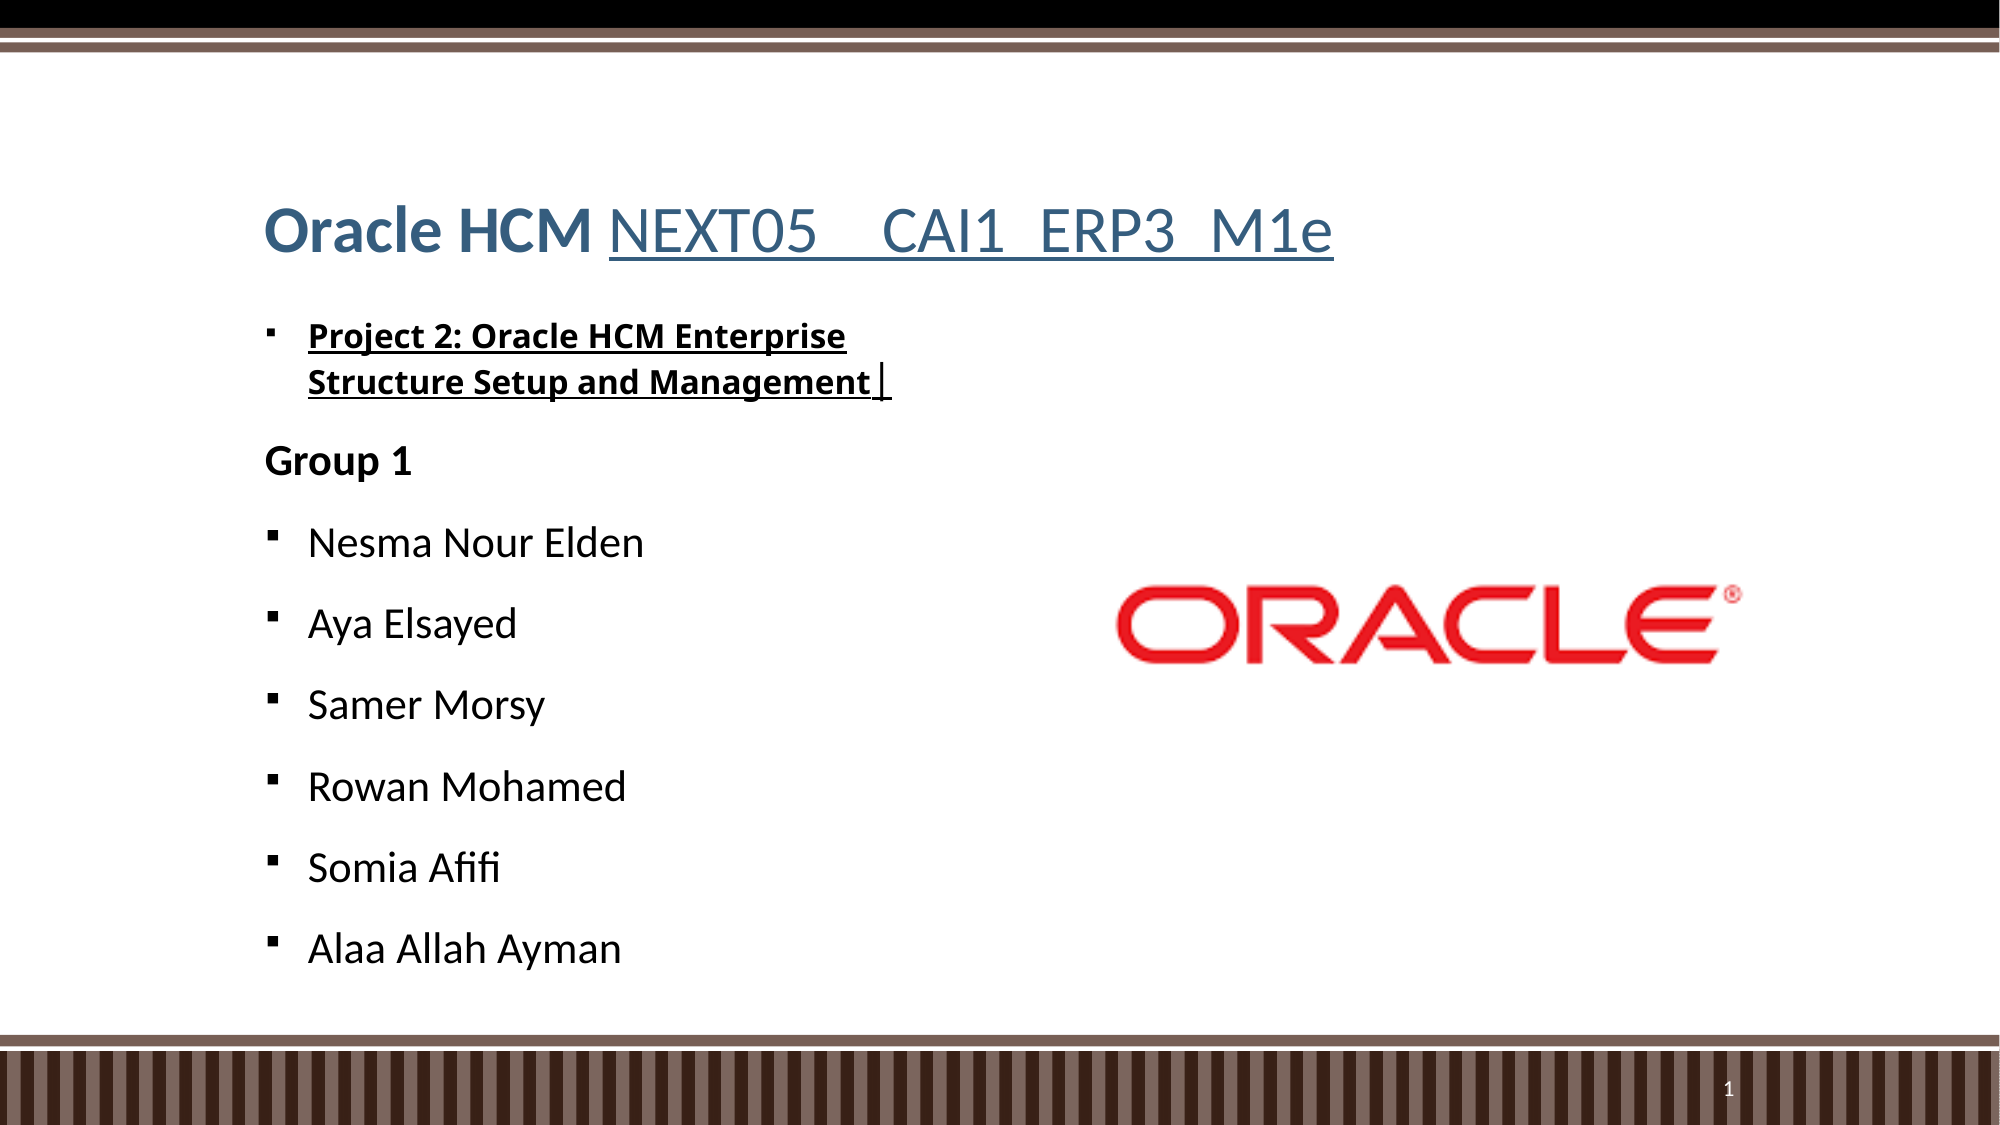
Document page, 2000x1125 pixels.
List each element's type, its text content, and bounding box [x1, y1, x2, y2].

picture [1022, 412, 1838, 838]
slide_number 1 [1596, 1069, 1750, 1107]
list Project 2: Oracle HCM Enterprise Structure Setup and Management| Group 1 Nesma Nour Elden Aya Elsayed Samer Morsy Rowan Mohamed Somia Afifi Alaa Allah Ayman [249, 312, 978, 984]
title Oracle HCM NEXT05 _ CAI1_ERP3_M1e [249, 99, 1750, 275]
